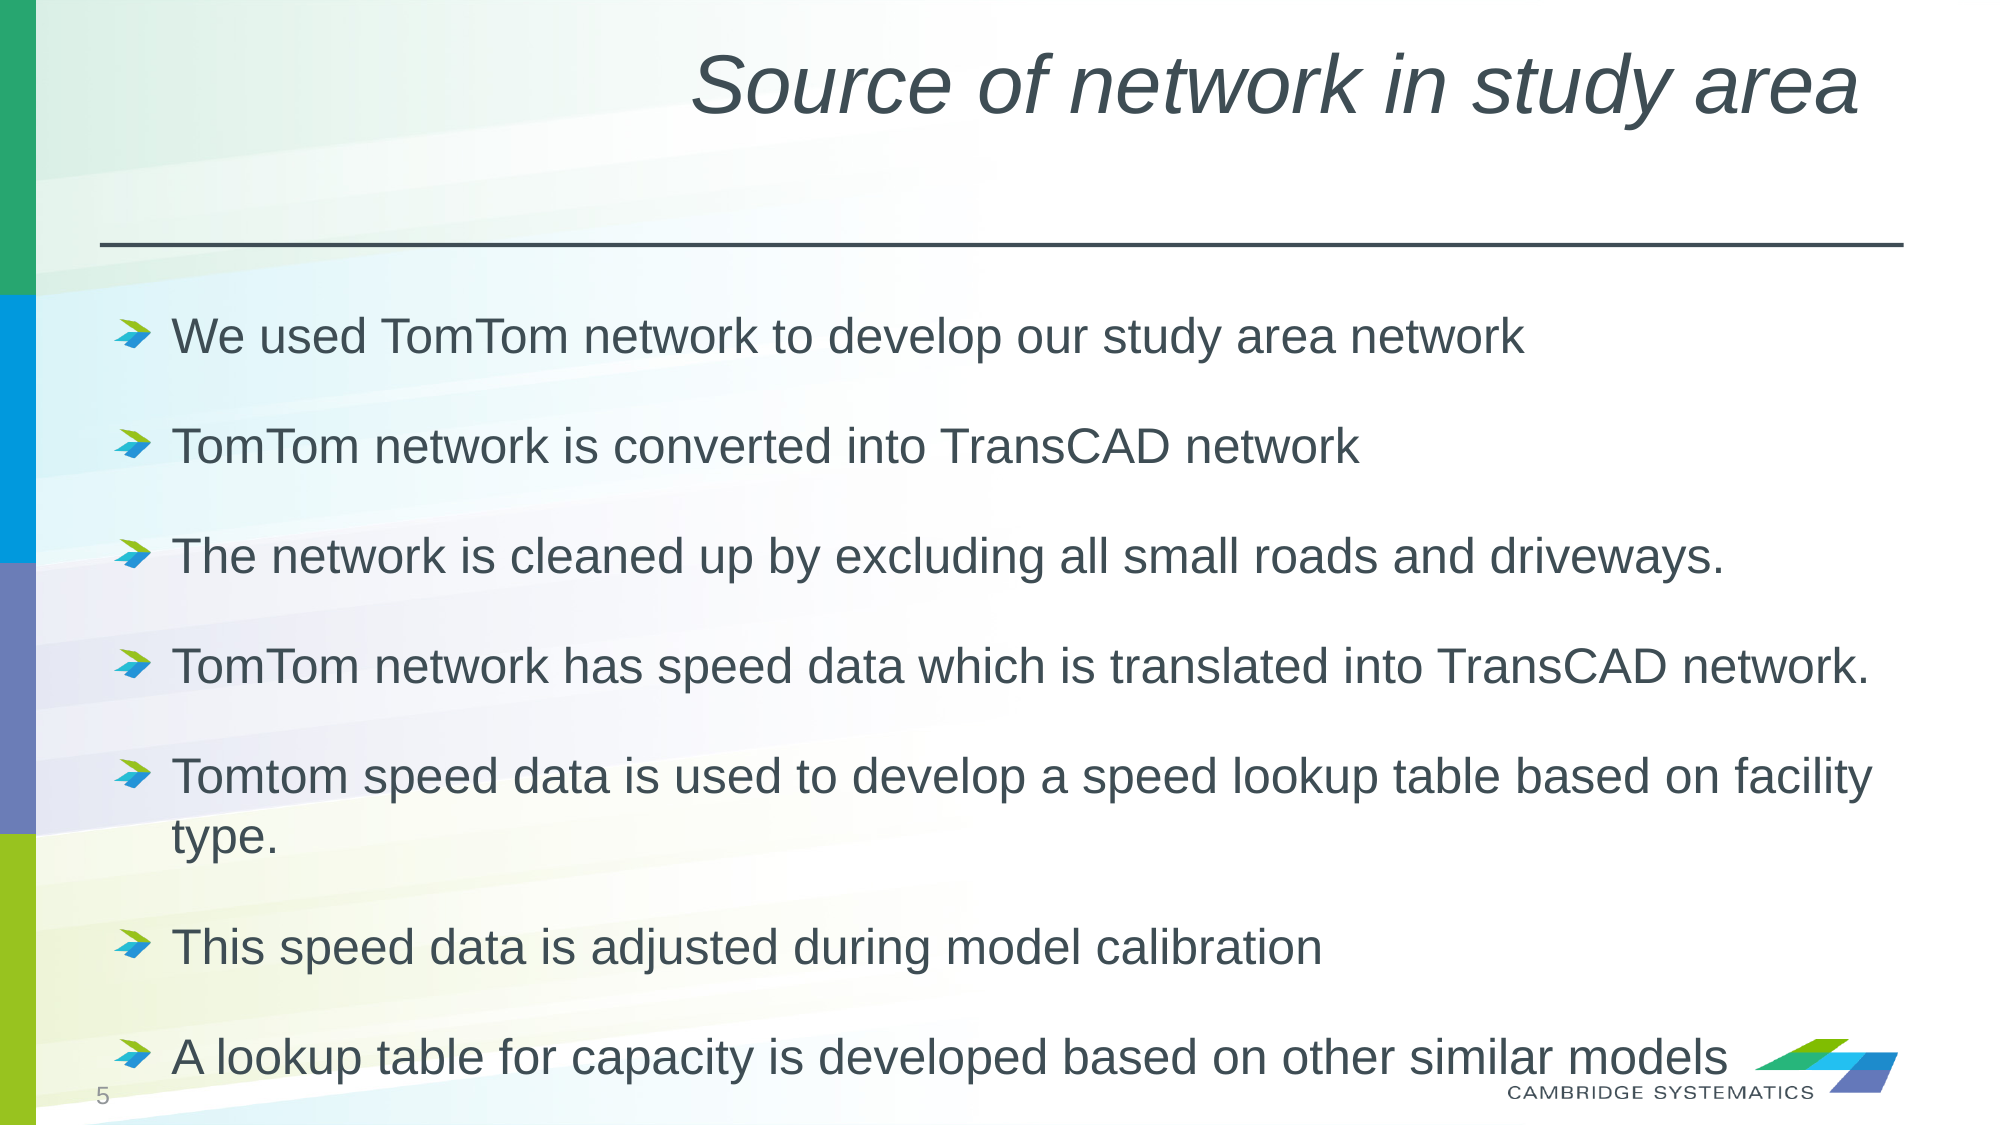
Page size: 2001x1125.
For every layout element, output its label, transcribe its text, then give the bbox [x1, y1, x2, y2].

picture [36, 0, 2001, 1125]
list We used TomTom network to develop our study area network TomTom network is converted into TransCAD network The network is cleaned up by excluding all small roads and driveways. TomTom network has speed data which is translated into TransCAD network. Tomtom speed data is used to develop a speed lookup table based on facility type. This speed data is adjusted during model calibration A lookup table for capacity is developed based on other similar models [99, 296, 1911, 1108]
title Source of network in study area [99, 0, 1900, 238]
